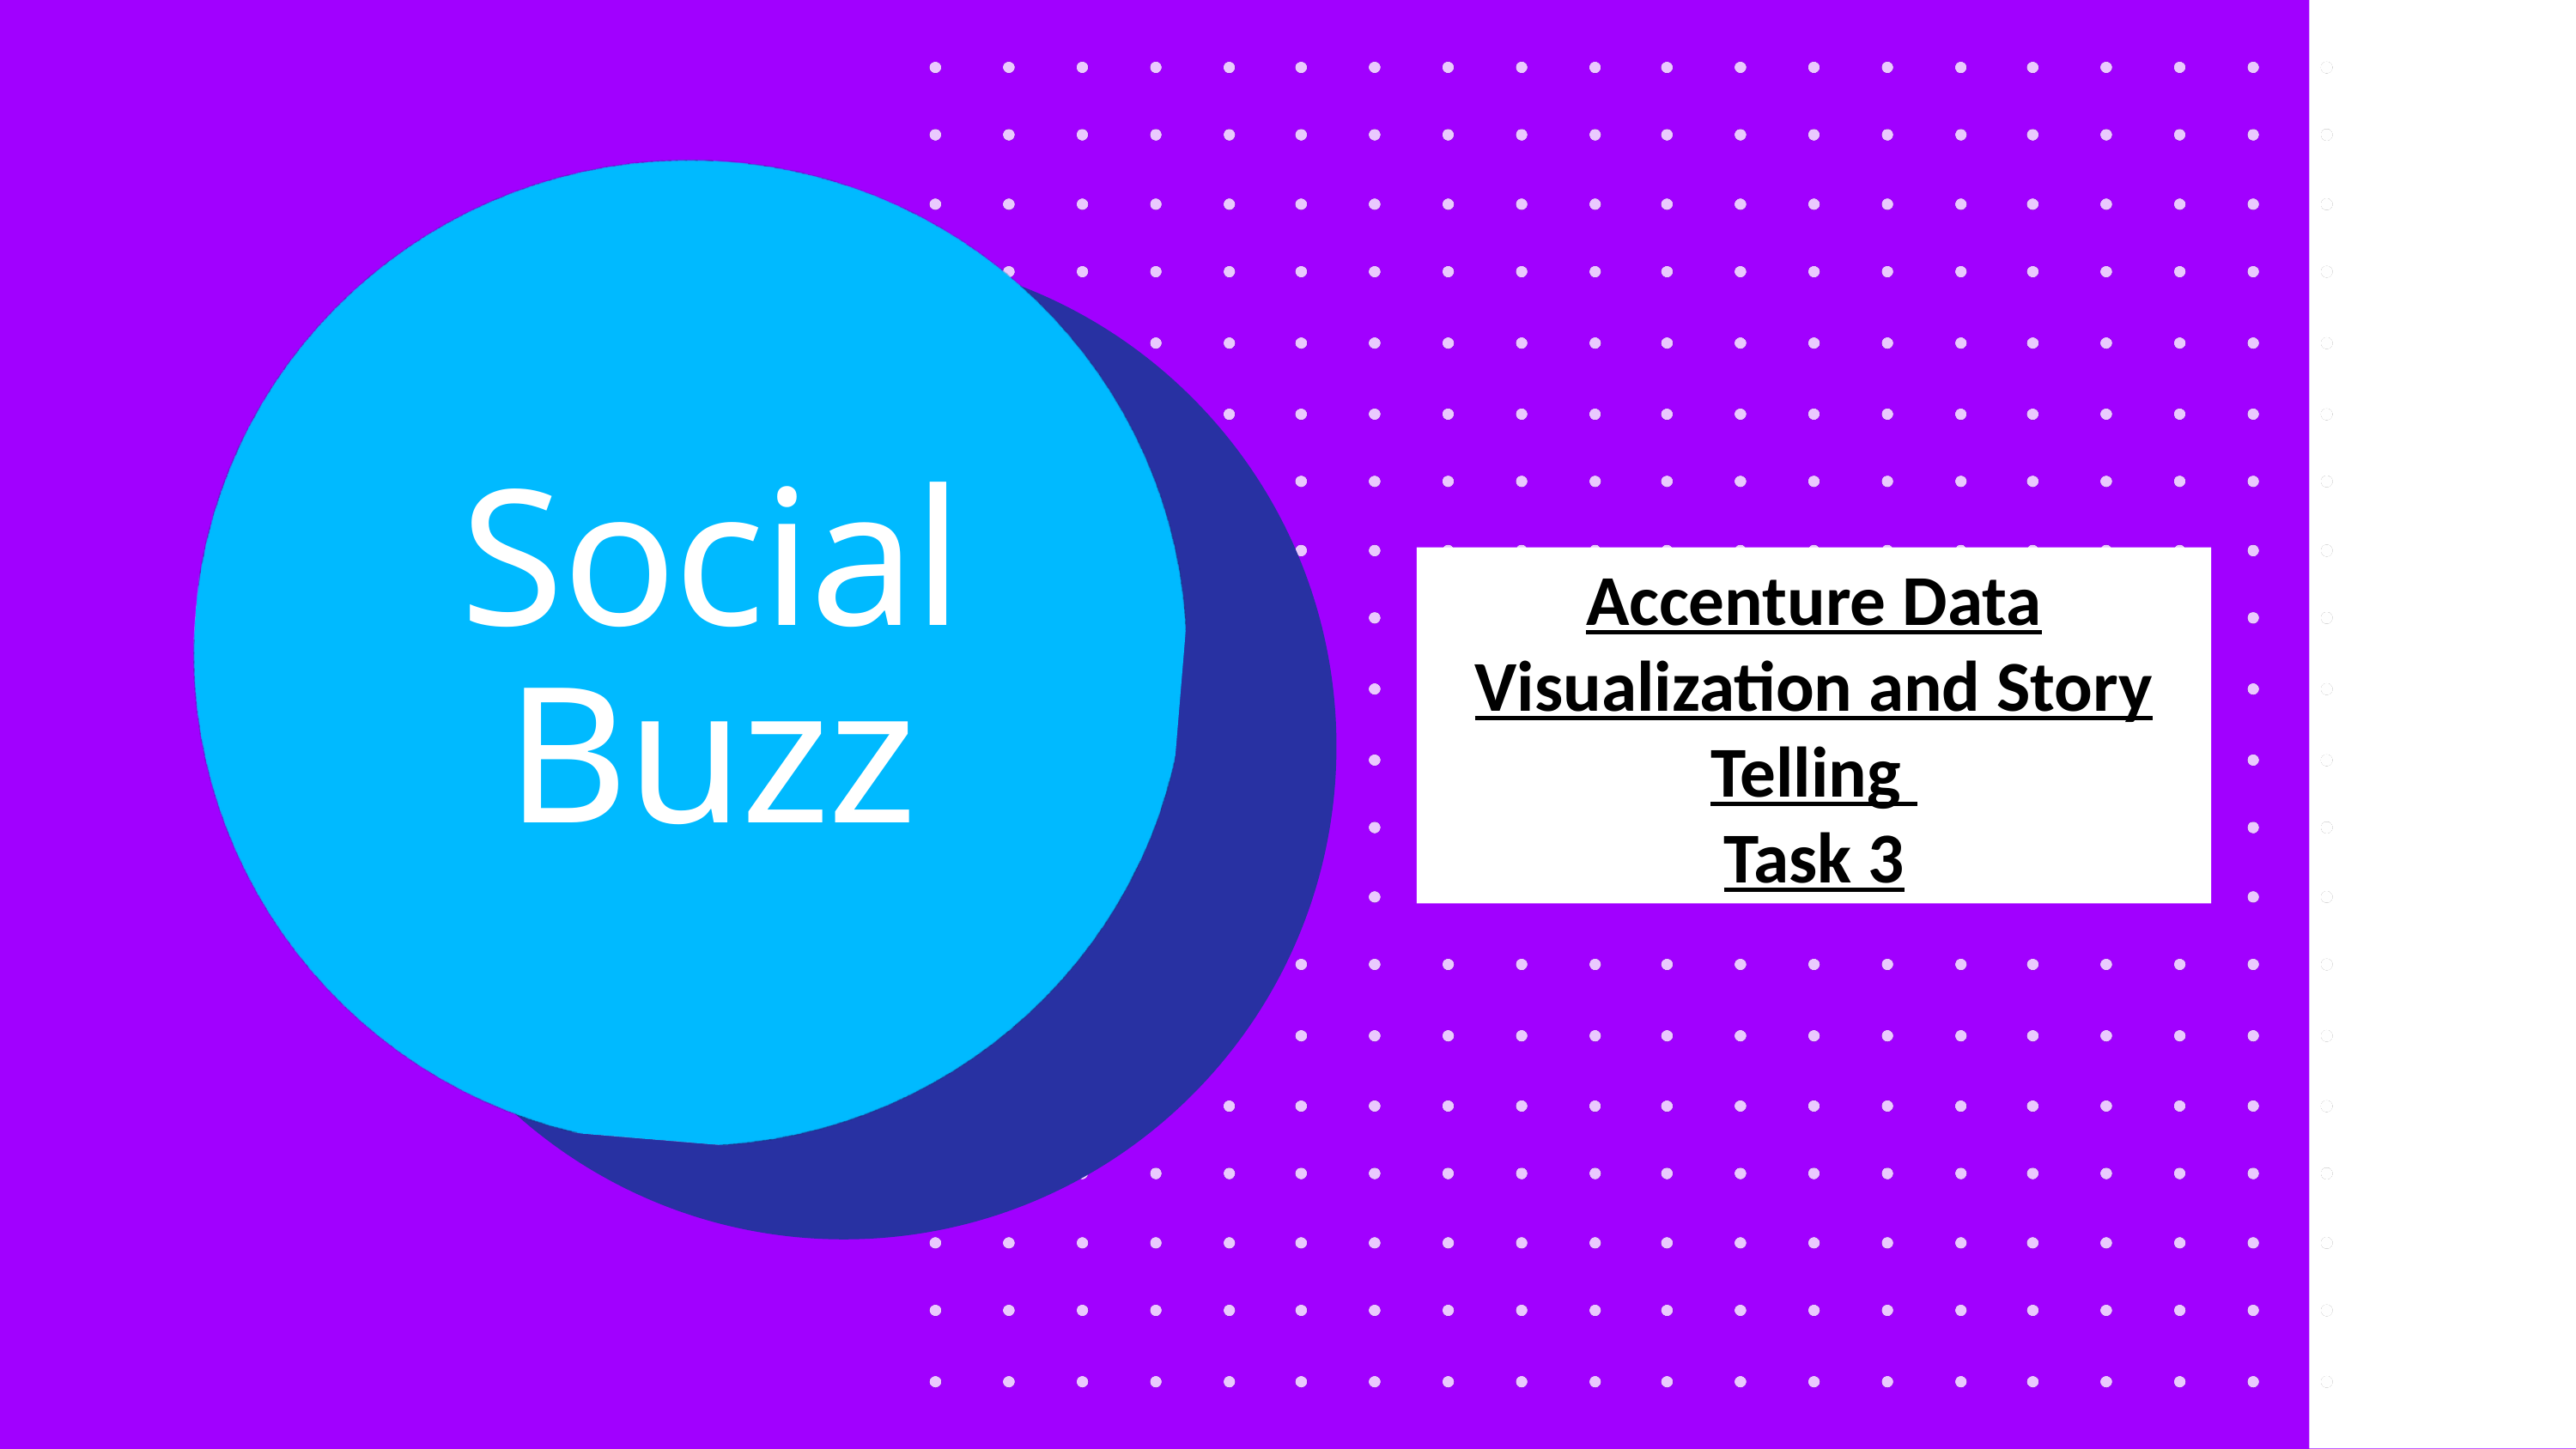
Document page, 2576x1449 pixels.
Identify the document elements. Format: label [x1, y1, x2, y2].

text_box [155, 115, 1337, 1240]
text_box [2309, 0, 2576, 1449]
text_box [921, 57, 2337, 1392]
